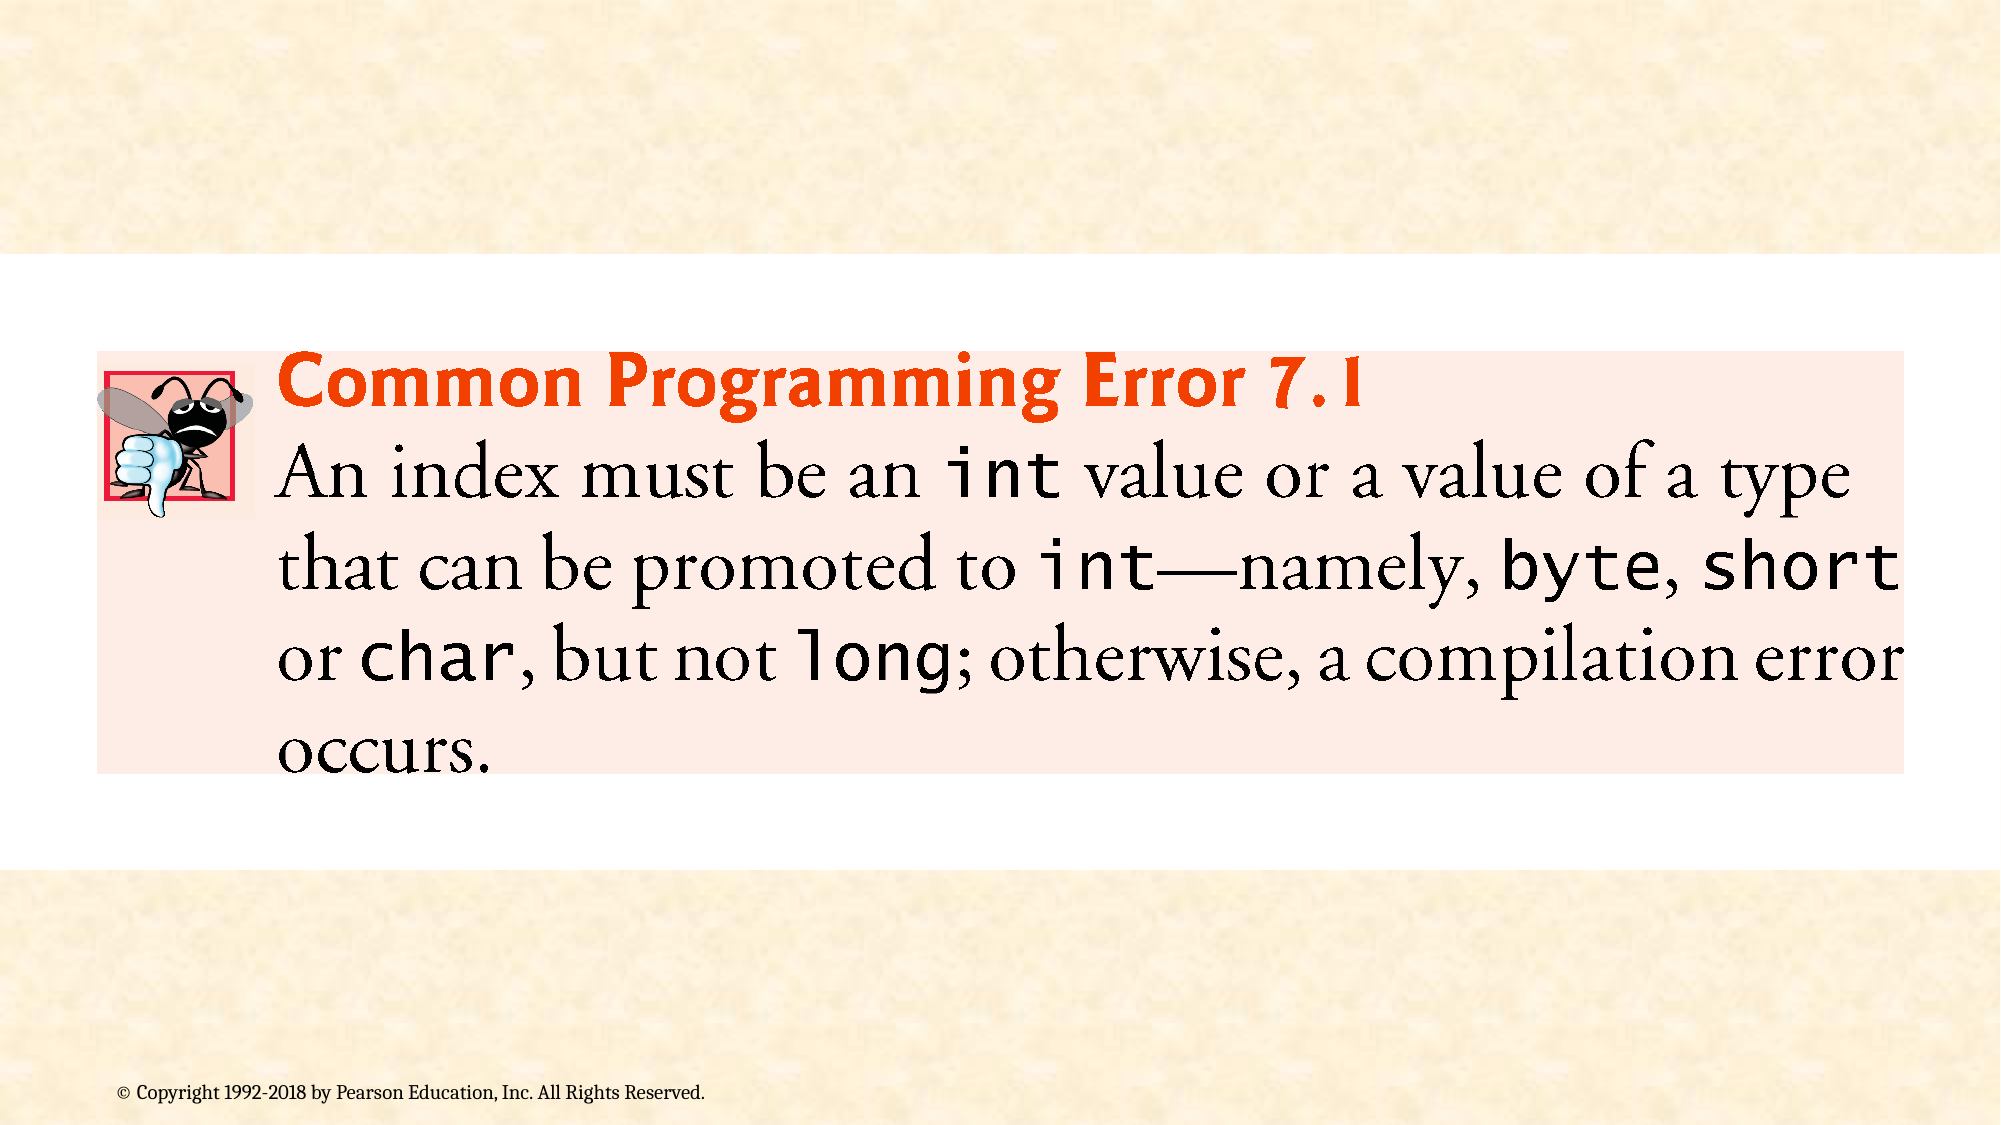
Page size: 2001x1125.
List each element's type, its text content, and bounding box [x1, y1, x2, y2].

picture [0, 0, 2001, 1125]
footer © Copyright 1992-2018 by Pearson Education, Inc. All Rights Reserved. [99, 1051, 1473, 1112]
